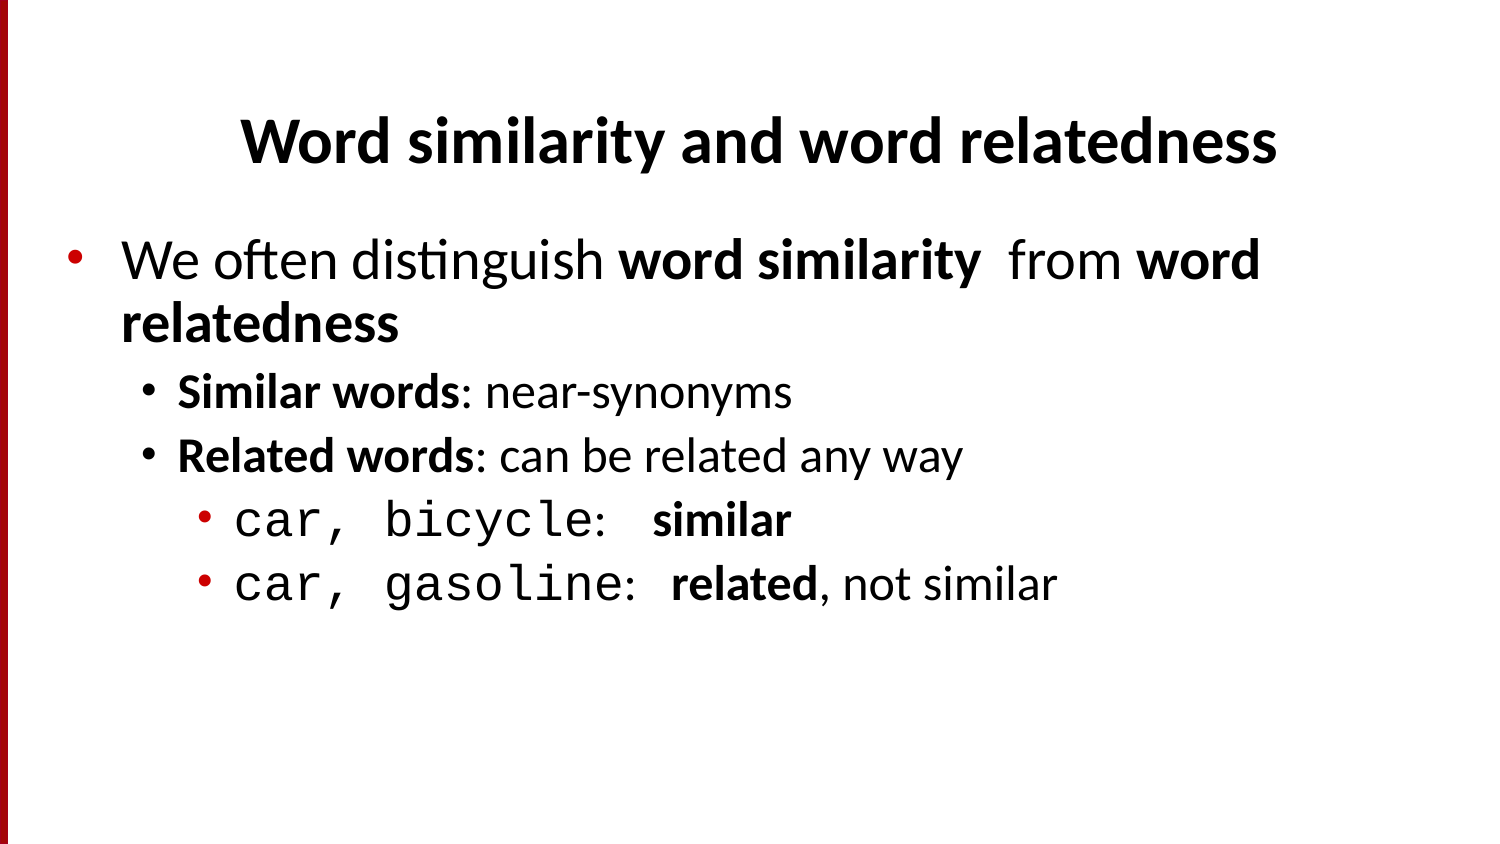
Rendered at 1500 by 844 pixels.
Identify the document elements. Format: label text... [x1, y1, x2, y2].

list We often distinguish word similarity from word relatedness Similar words: near-synonyms Related words: can be related any way car, bicycle: similar car, gasoline: related, not similar [50, 221, 1450, 769]
title Word similarity and word relatedness [225, 62, 1450, 185]
